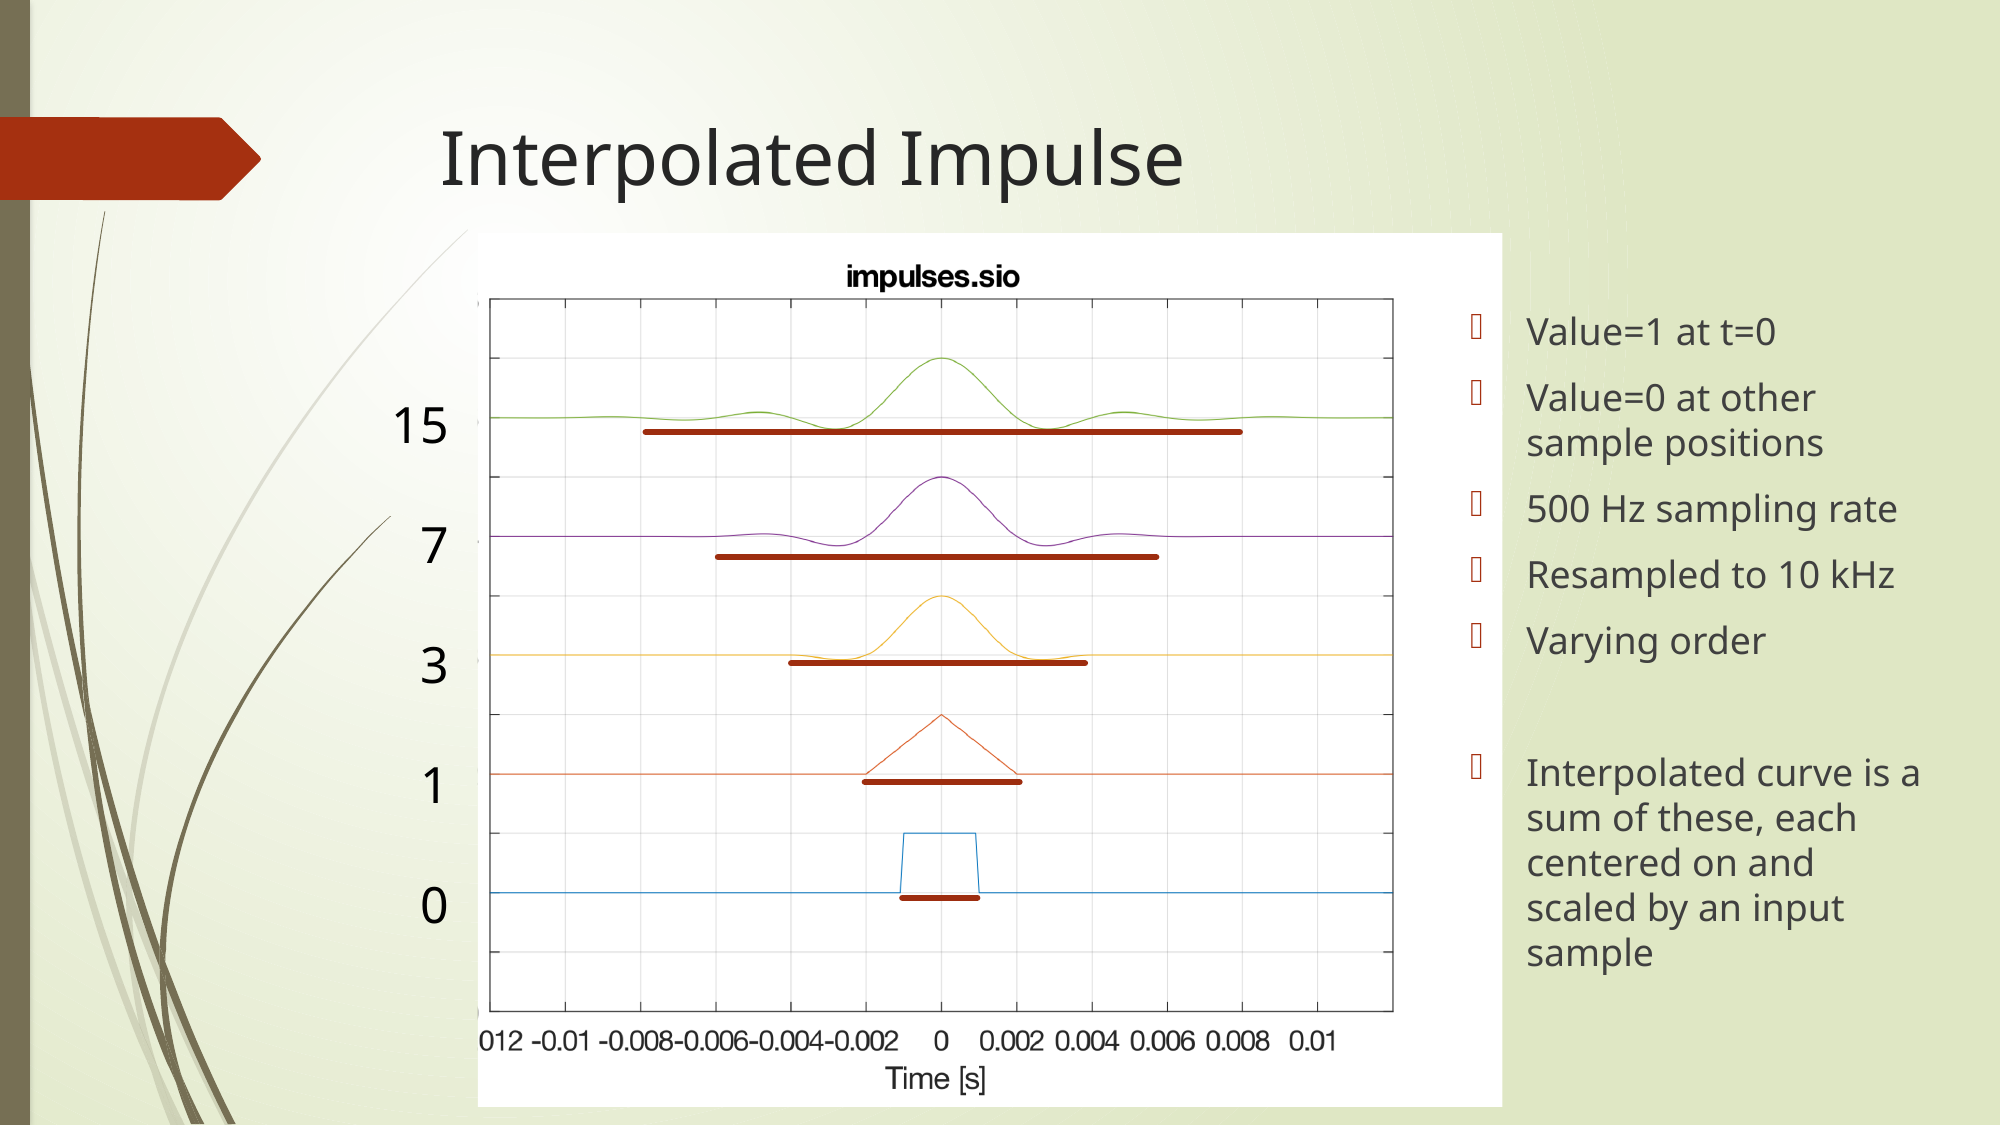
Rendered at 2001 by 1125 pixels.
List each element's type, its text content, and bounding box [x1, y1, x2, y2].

text_box Value=1 at t=0 Value=0 at other sample positions 500 Hz sampling rate Resampled to 10 kHz Varying order Interpolated curve is a sum of these, each centered on and scaled by an input sample [1506, 300, 1951, 1035]
title Interpolated Impulse [425, 102, 1888, 245]
picture [477, 233, 1503, 1107]
text_box 15 7 3 1 0 [338, 386, 464, 942]
